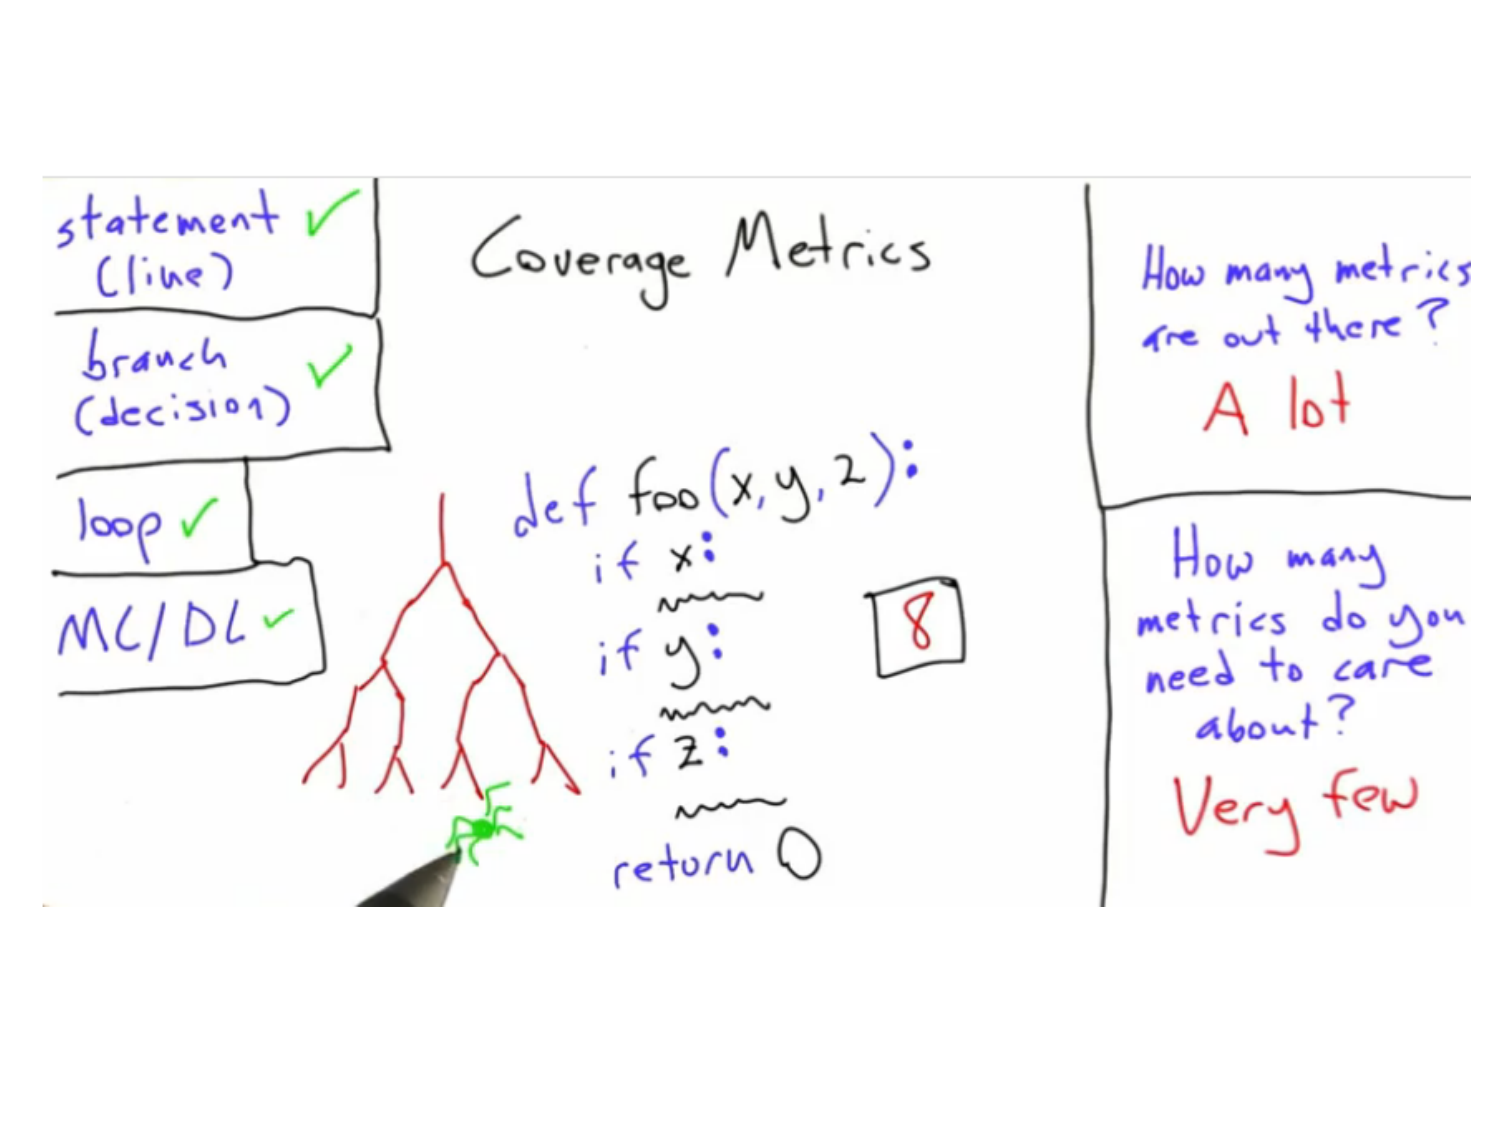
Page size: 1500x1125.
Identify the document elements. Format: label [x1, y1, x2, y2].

picture [37, 175, 1472, 908]
